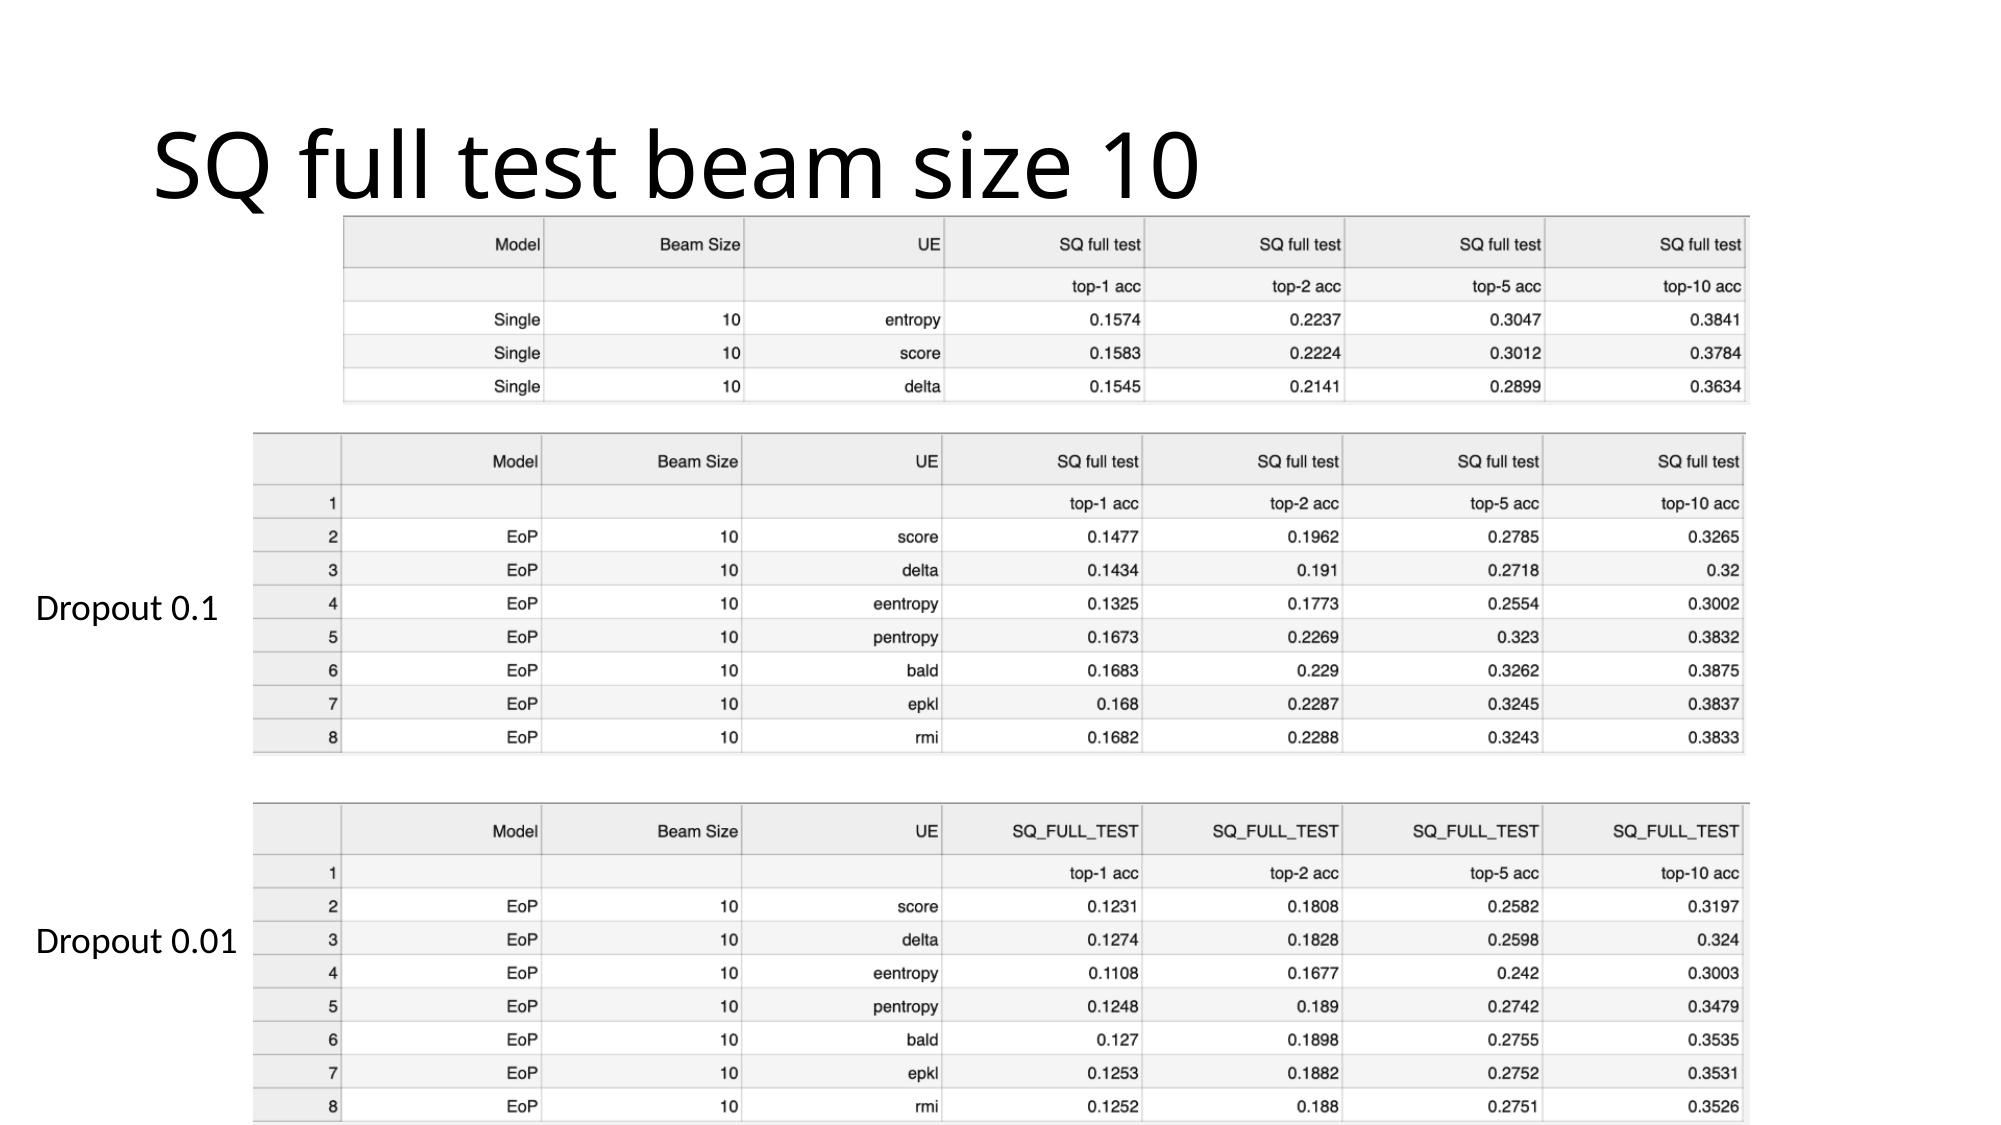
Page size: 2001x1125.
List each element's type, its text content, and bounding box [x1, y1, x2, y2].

picture [343, 213, 1750, 405]
title SQ full test beam size 10 [137, 59, 1863, 278]
picture [253, 430, 1746, 756]
text_box Dropout 0.1 [21, 575, 253, 636]
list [253, 801, 1750, 1125]
text_box Dropout 0.01 [21, 908, 253, 968]
